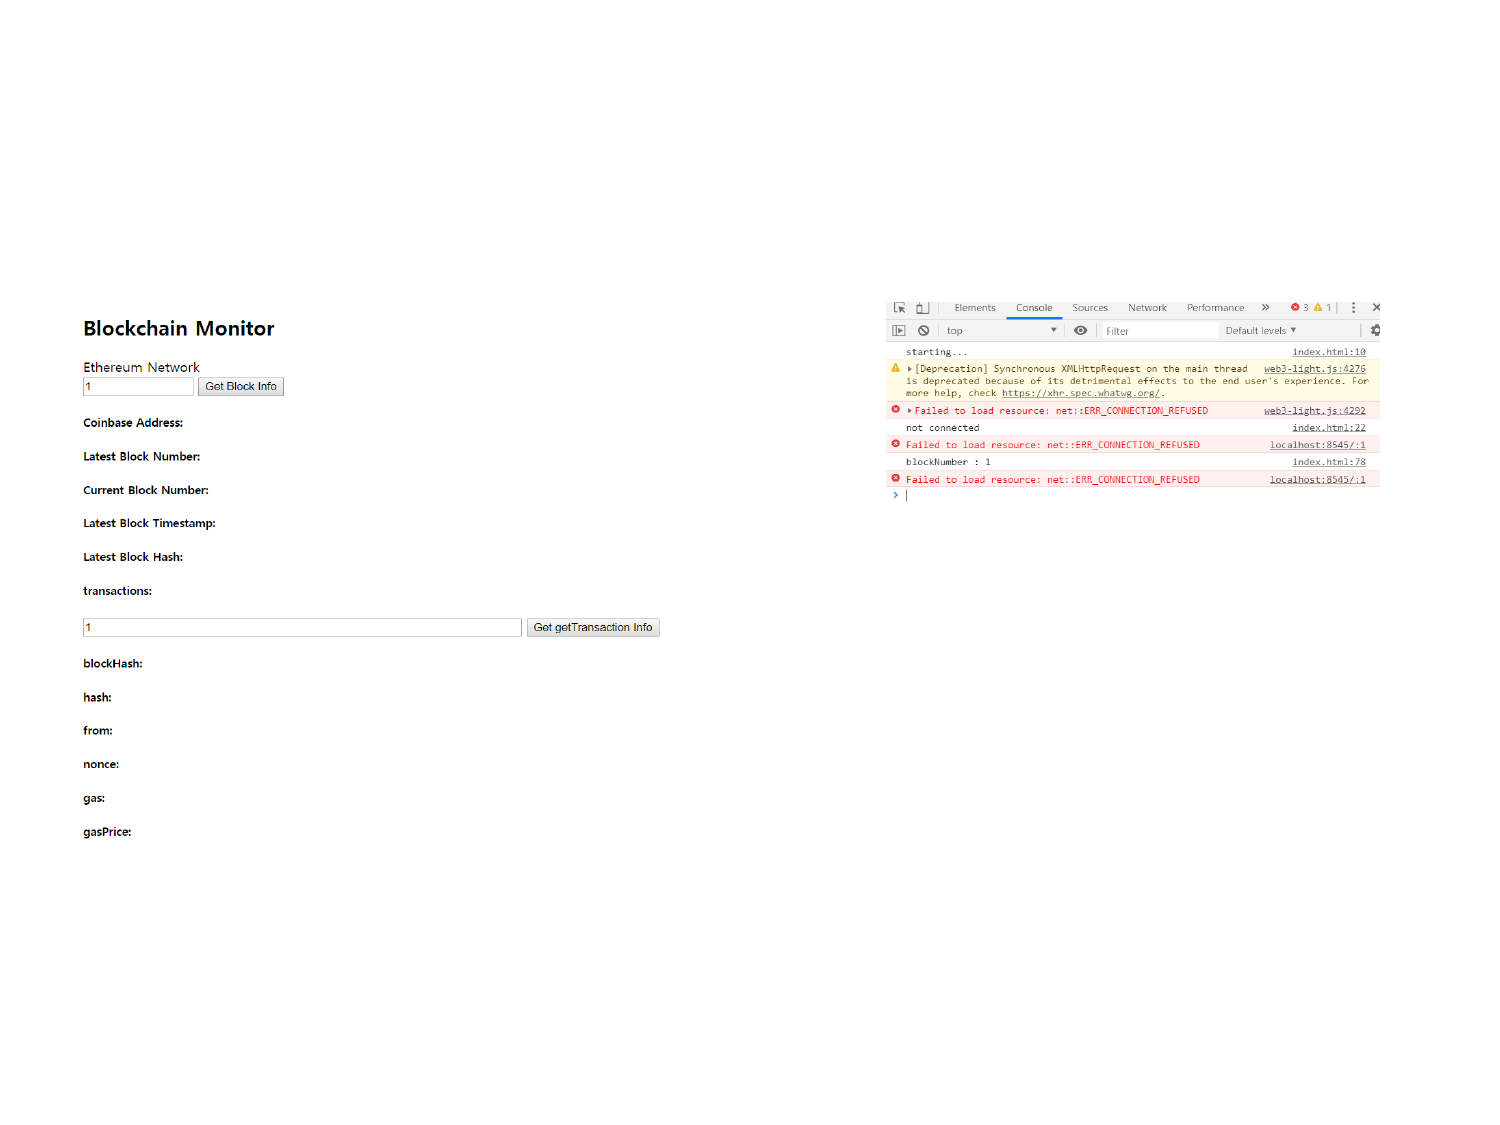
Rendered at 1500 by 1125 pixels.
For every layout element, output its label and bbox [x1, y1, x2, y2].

picture [76, 302, 1381, 857]
